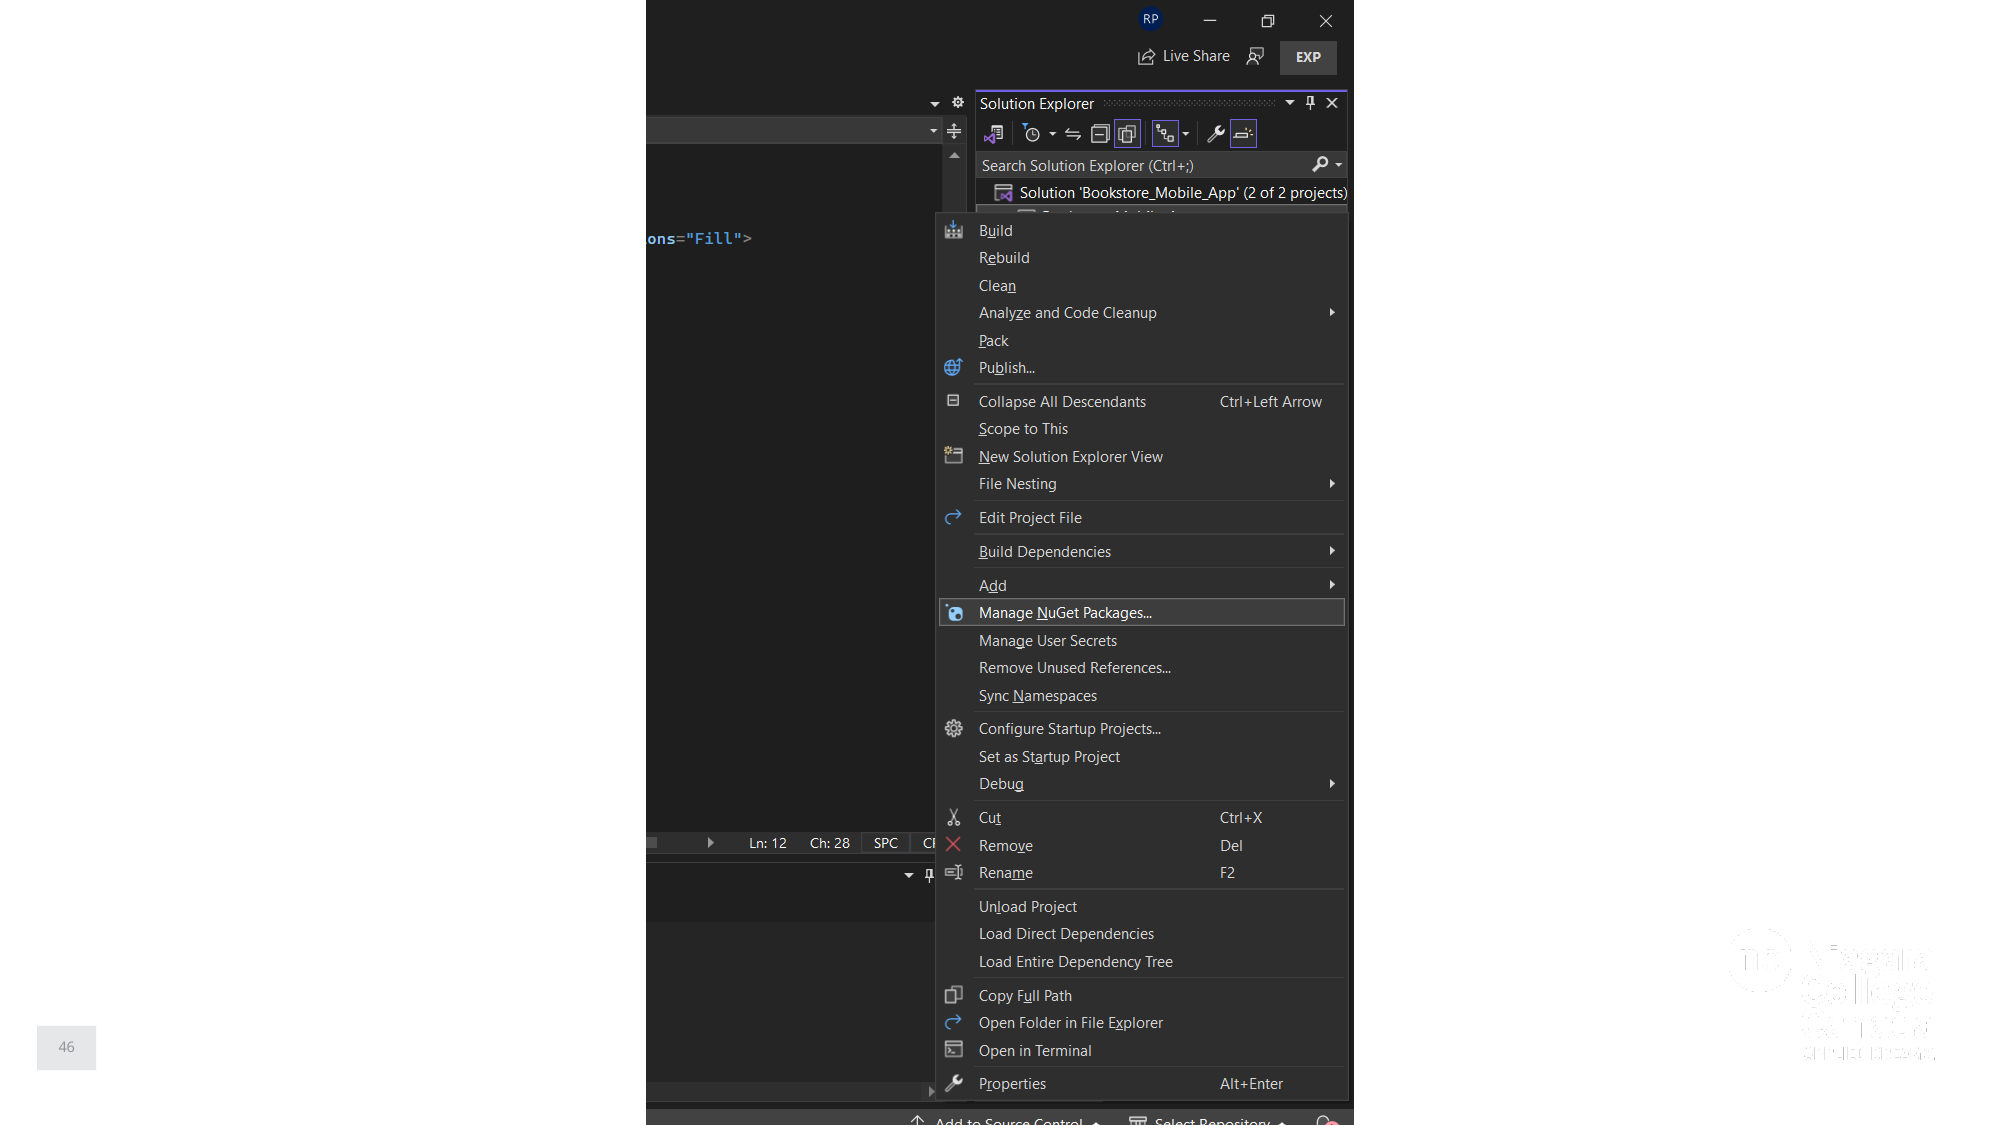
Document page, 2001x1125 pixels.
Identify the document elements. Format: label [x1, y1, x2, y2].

picture [646, 0, 1354, 1125]
